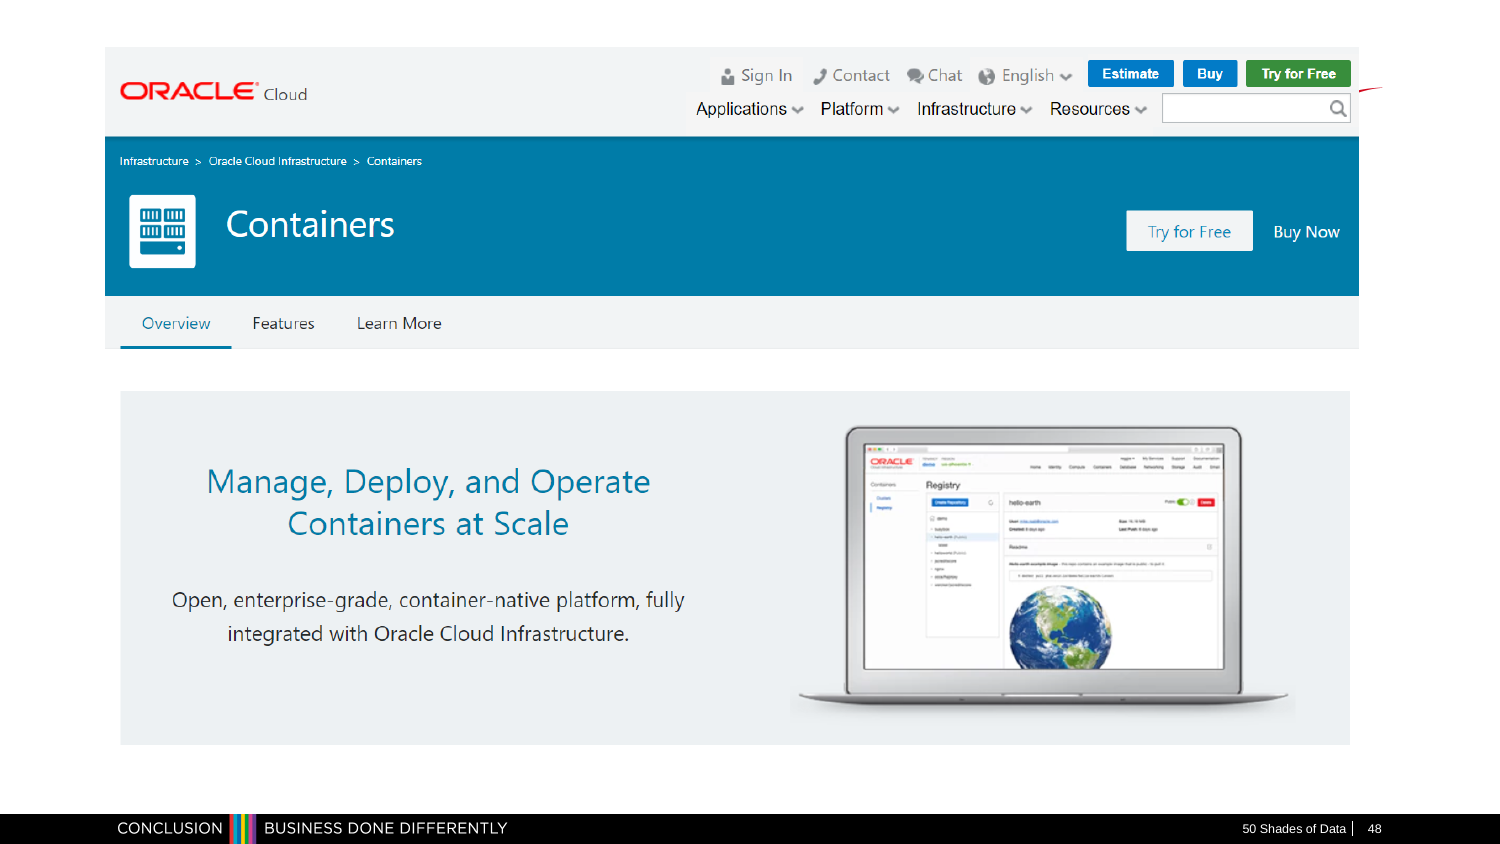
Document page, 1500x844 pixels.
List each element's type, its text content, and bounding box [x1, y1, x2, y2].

picture [1359, 58, 1388, 106]
footer 50 Shades of Data [814, 820, 1347, 839]
picture [0, 814, 236, 844]
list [105, 47, 1359, 786]
picture [239, 814, 1500, 844]
slide_number 48 [1358, 820, 1382, 839]
